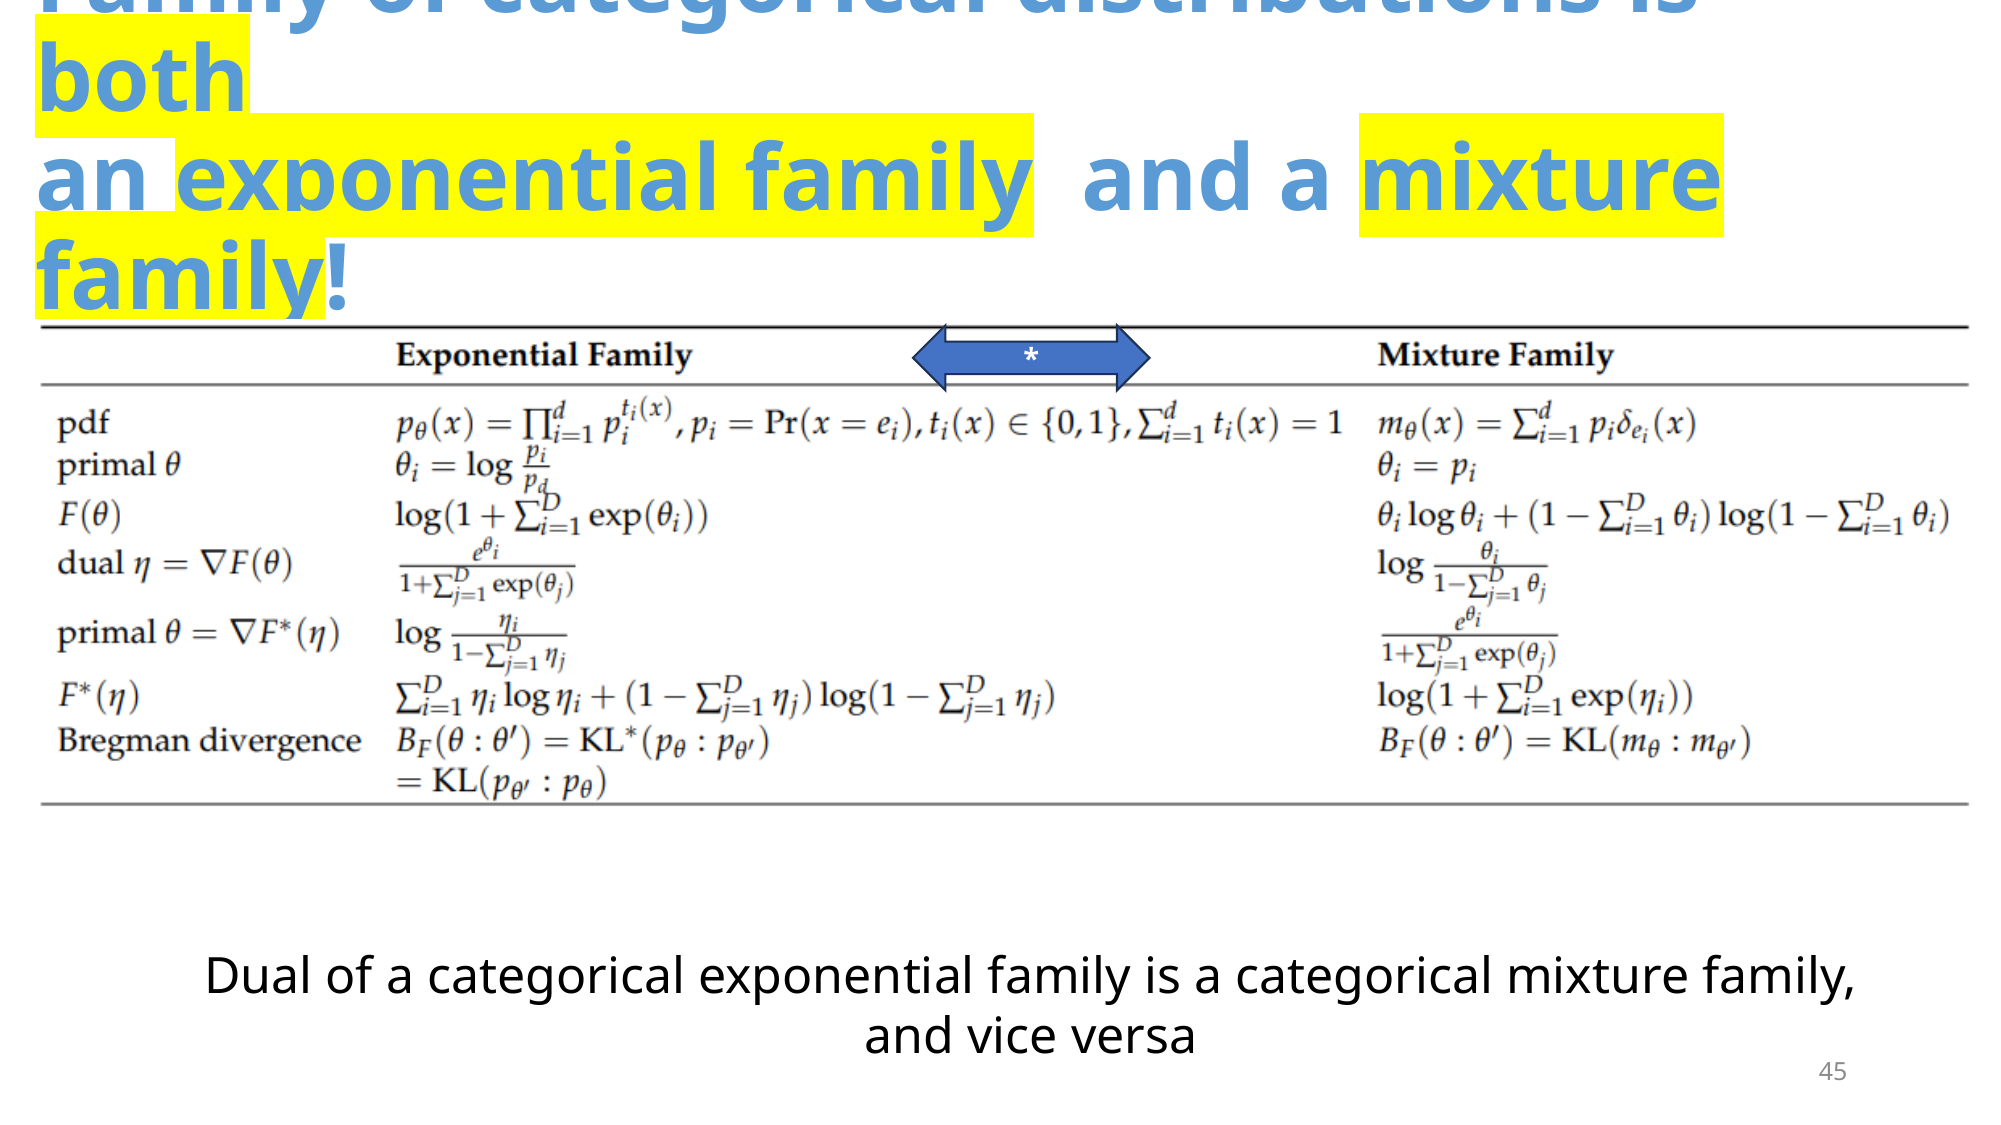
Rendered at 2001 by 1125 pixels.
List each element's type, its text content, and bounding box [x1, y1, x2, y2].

text_box Dual of a categorical exponential family is a categorical mixture family, and vice versa [189, 936, 1873, 1072]
title Family of categorical distributions is both an exponential family and a mixture family! [20, 22, 1746, 240]
picture [20, 319, 1979, 819]
slide_number 45 [1412, 1072, 1863, 1103]
